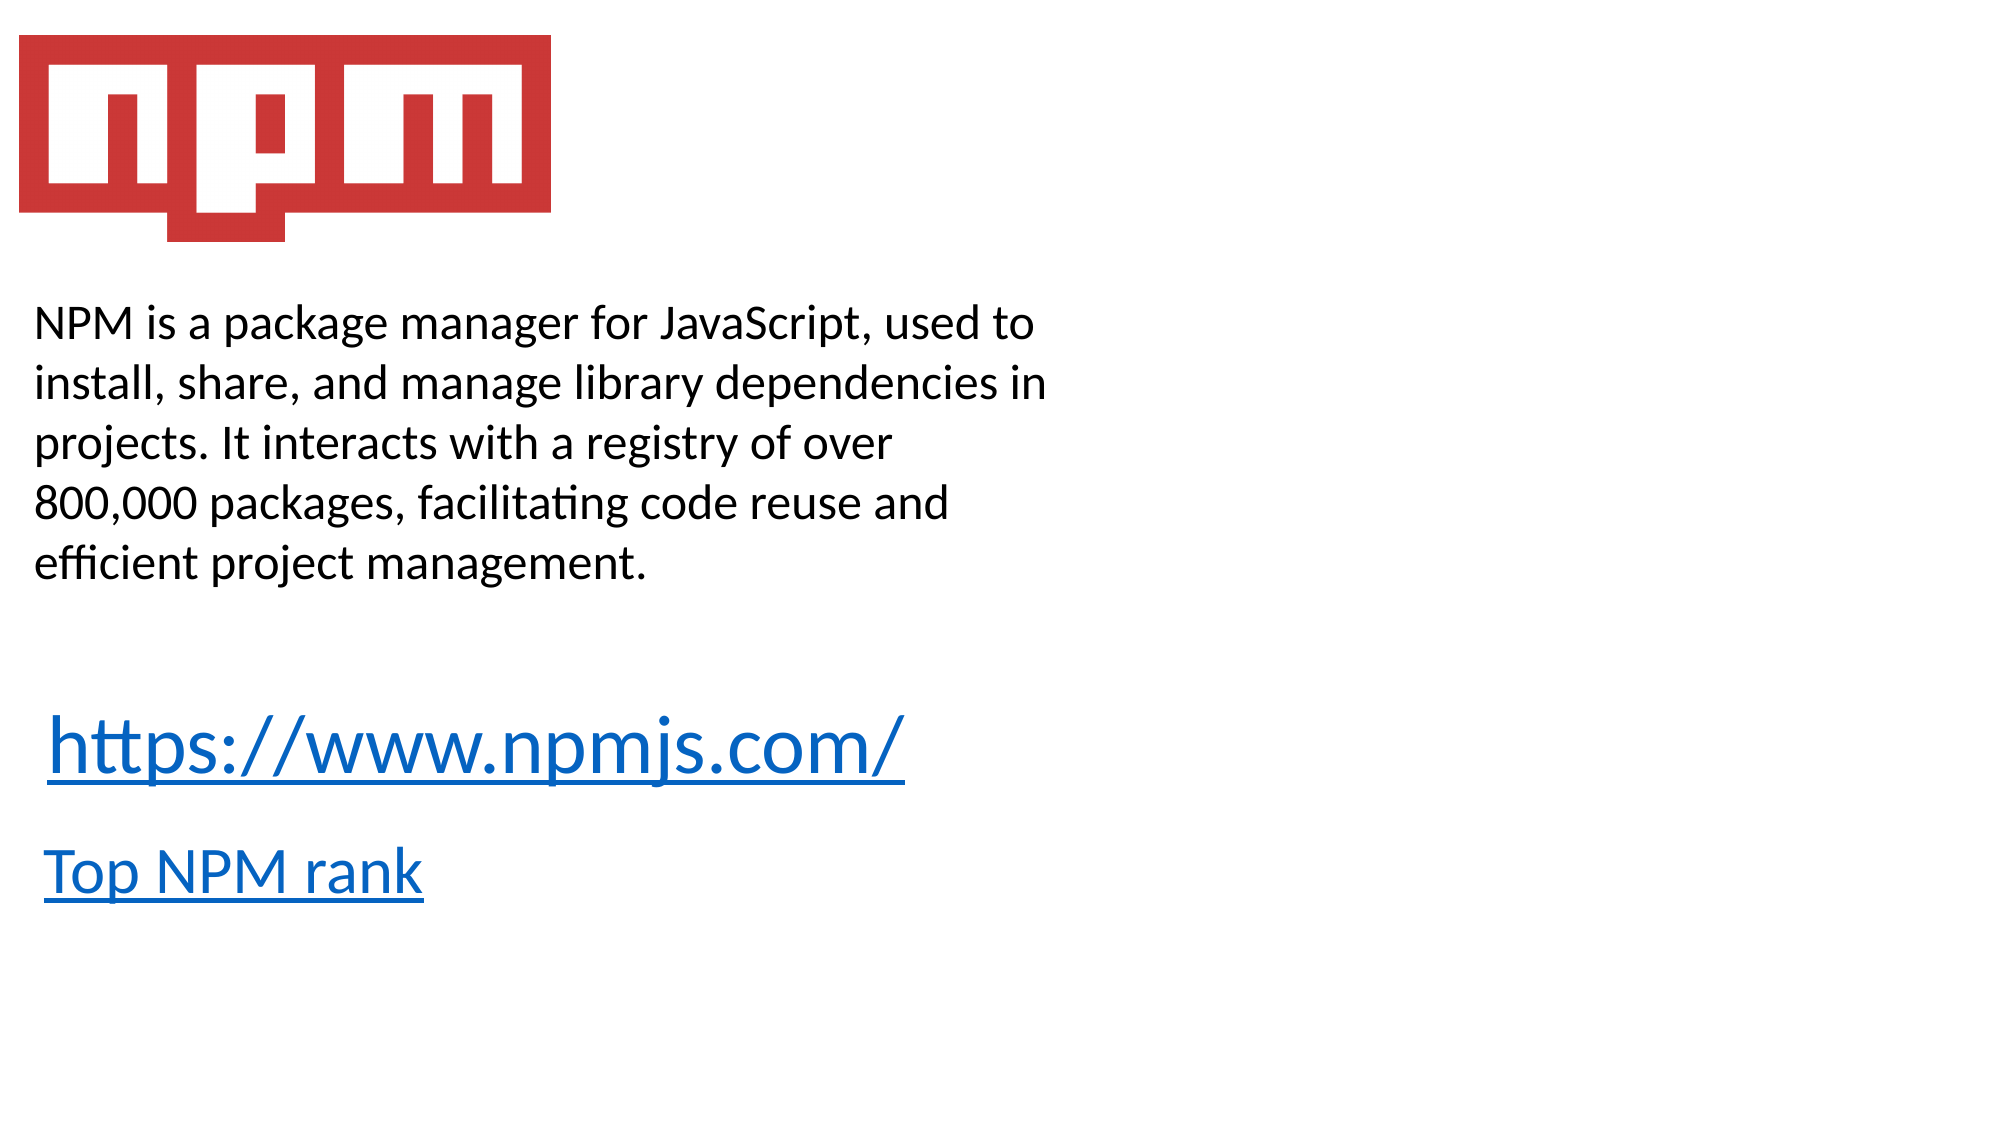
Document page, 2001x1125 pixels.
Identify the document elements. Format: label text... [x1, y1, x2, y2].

text_box https://www.npmjs.com/ [32, 683, 921, 798]
text_box NPM is a package manager for JavaScript, used to install, share, and manage library dependencies in projects. It interacts with a registry of over 800,000 packages, facilitating code reuse and efficient project management. [19, 282, 1079, 598]
text_box Top NPM rank [28, 819, 440, 915]
picture [18, 35, 551, 243]
